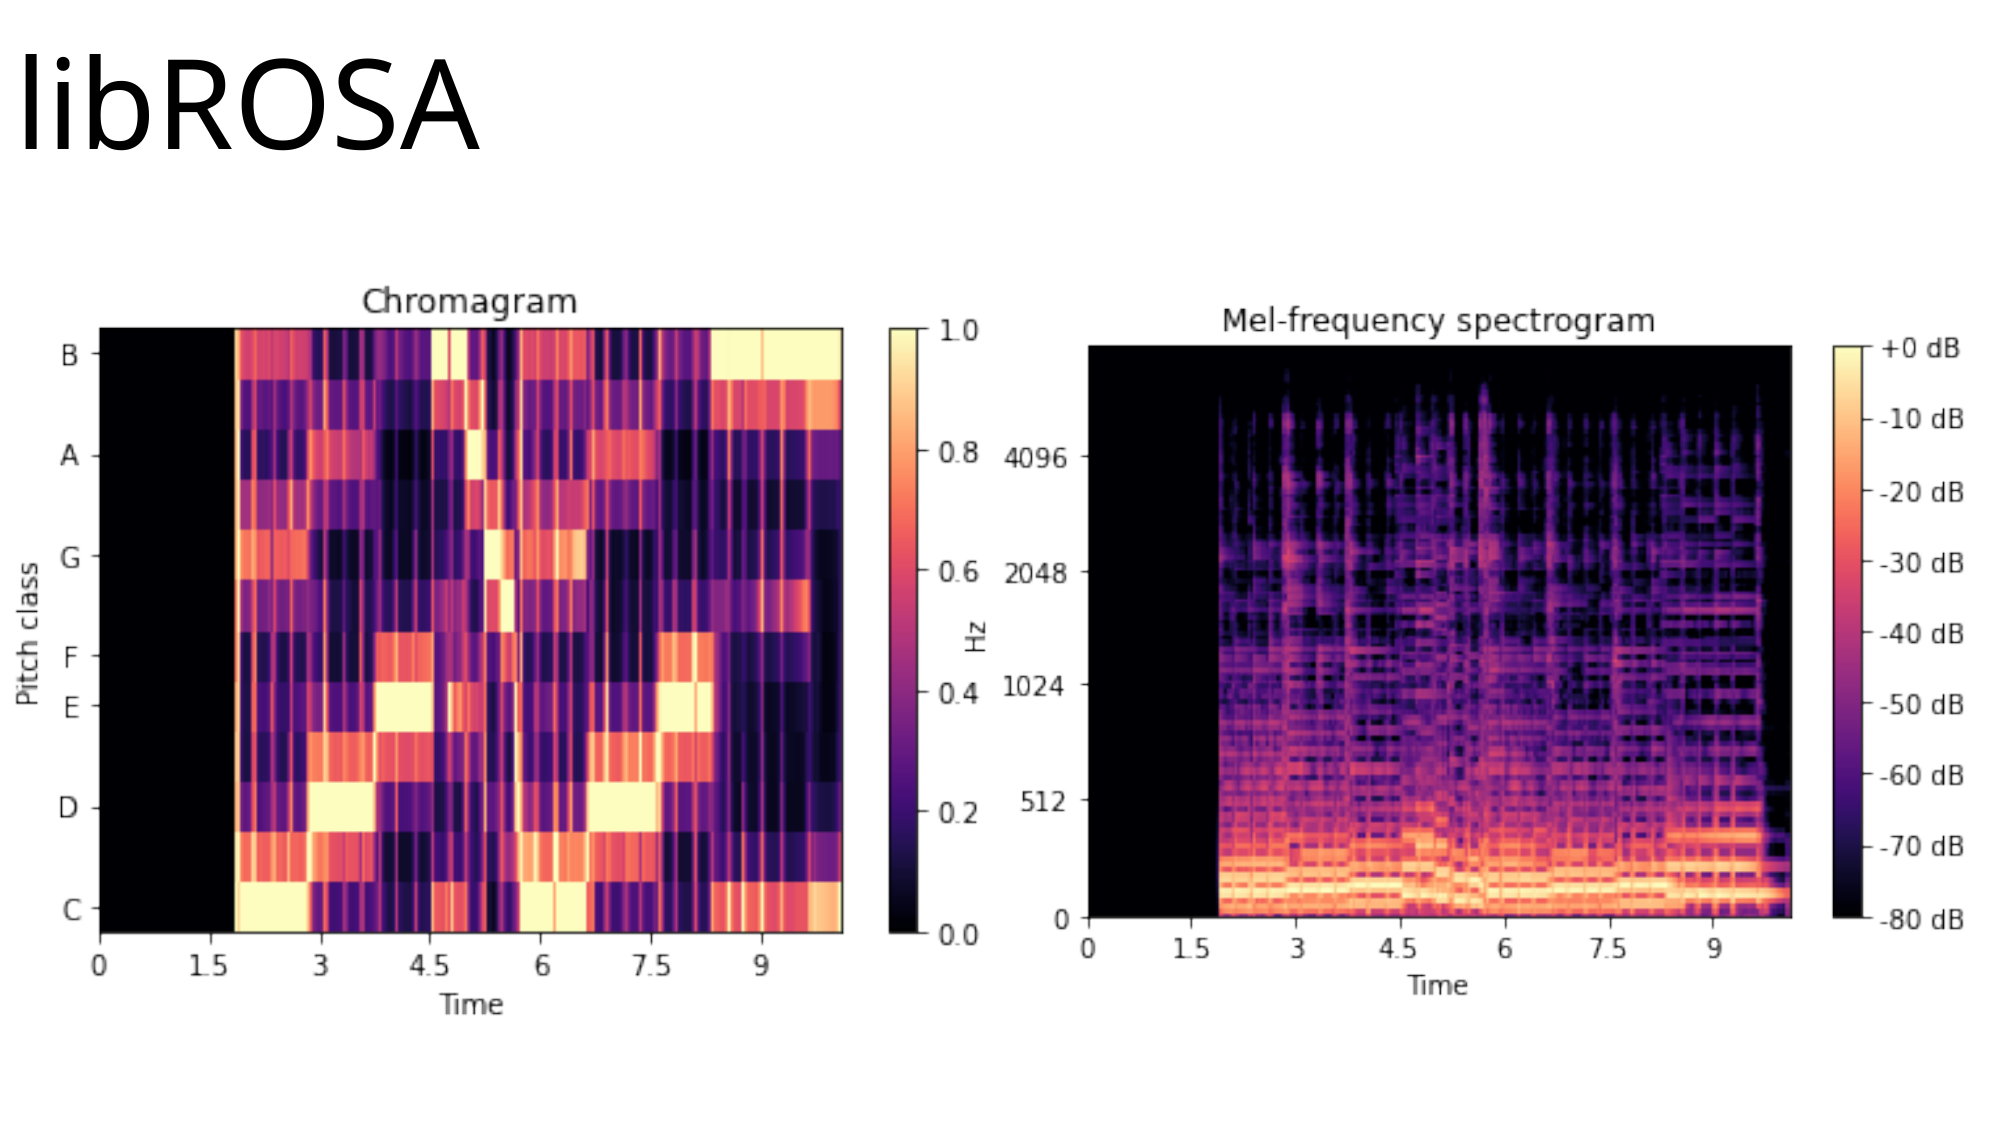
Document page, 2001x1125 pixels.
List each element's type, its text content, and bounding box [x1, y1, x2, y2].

picture [0, 267, 1985, 1038]
title libROSA [0, 0, 1725, 218]
